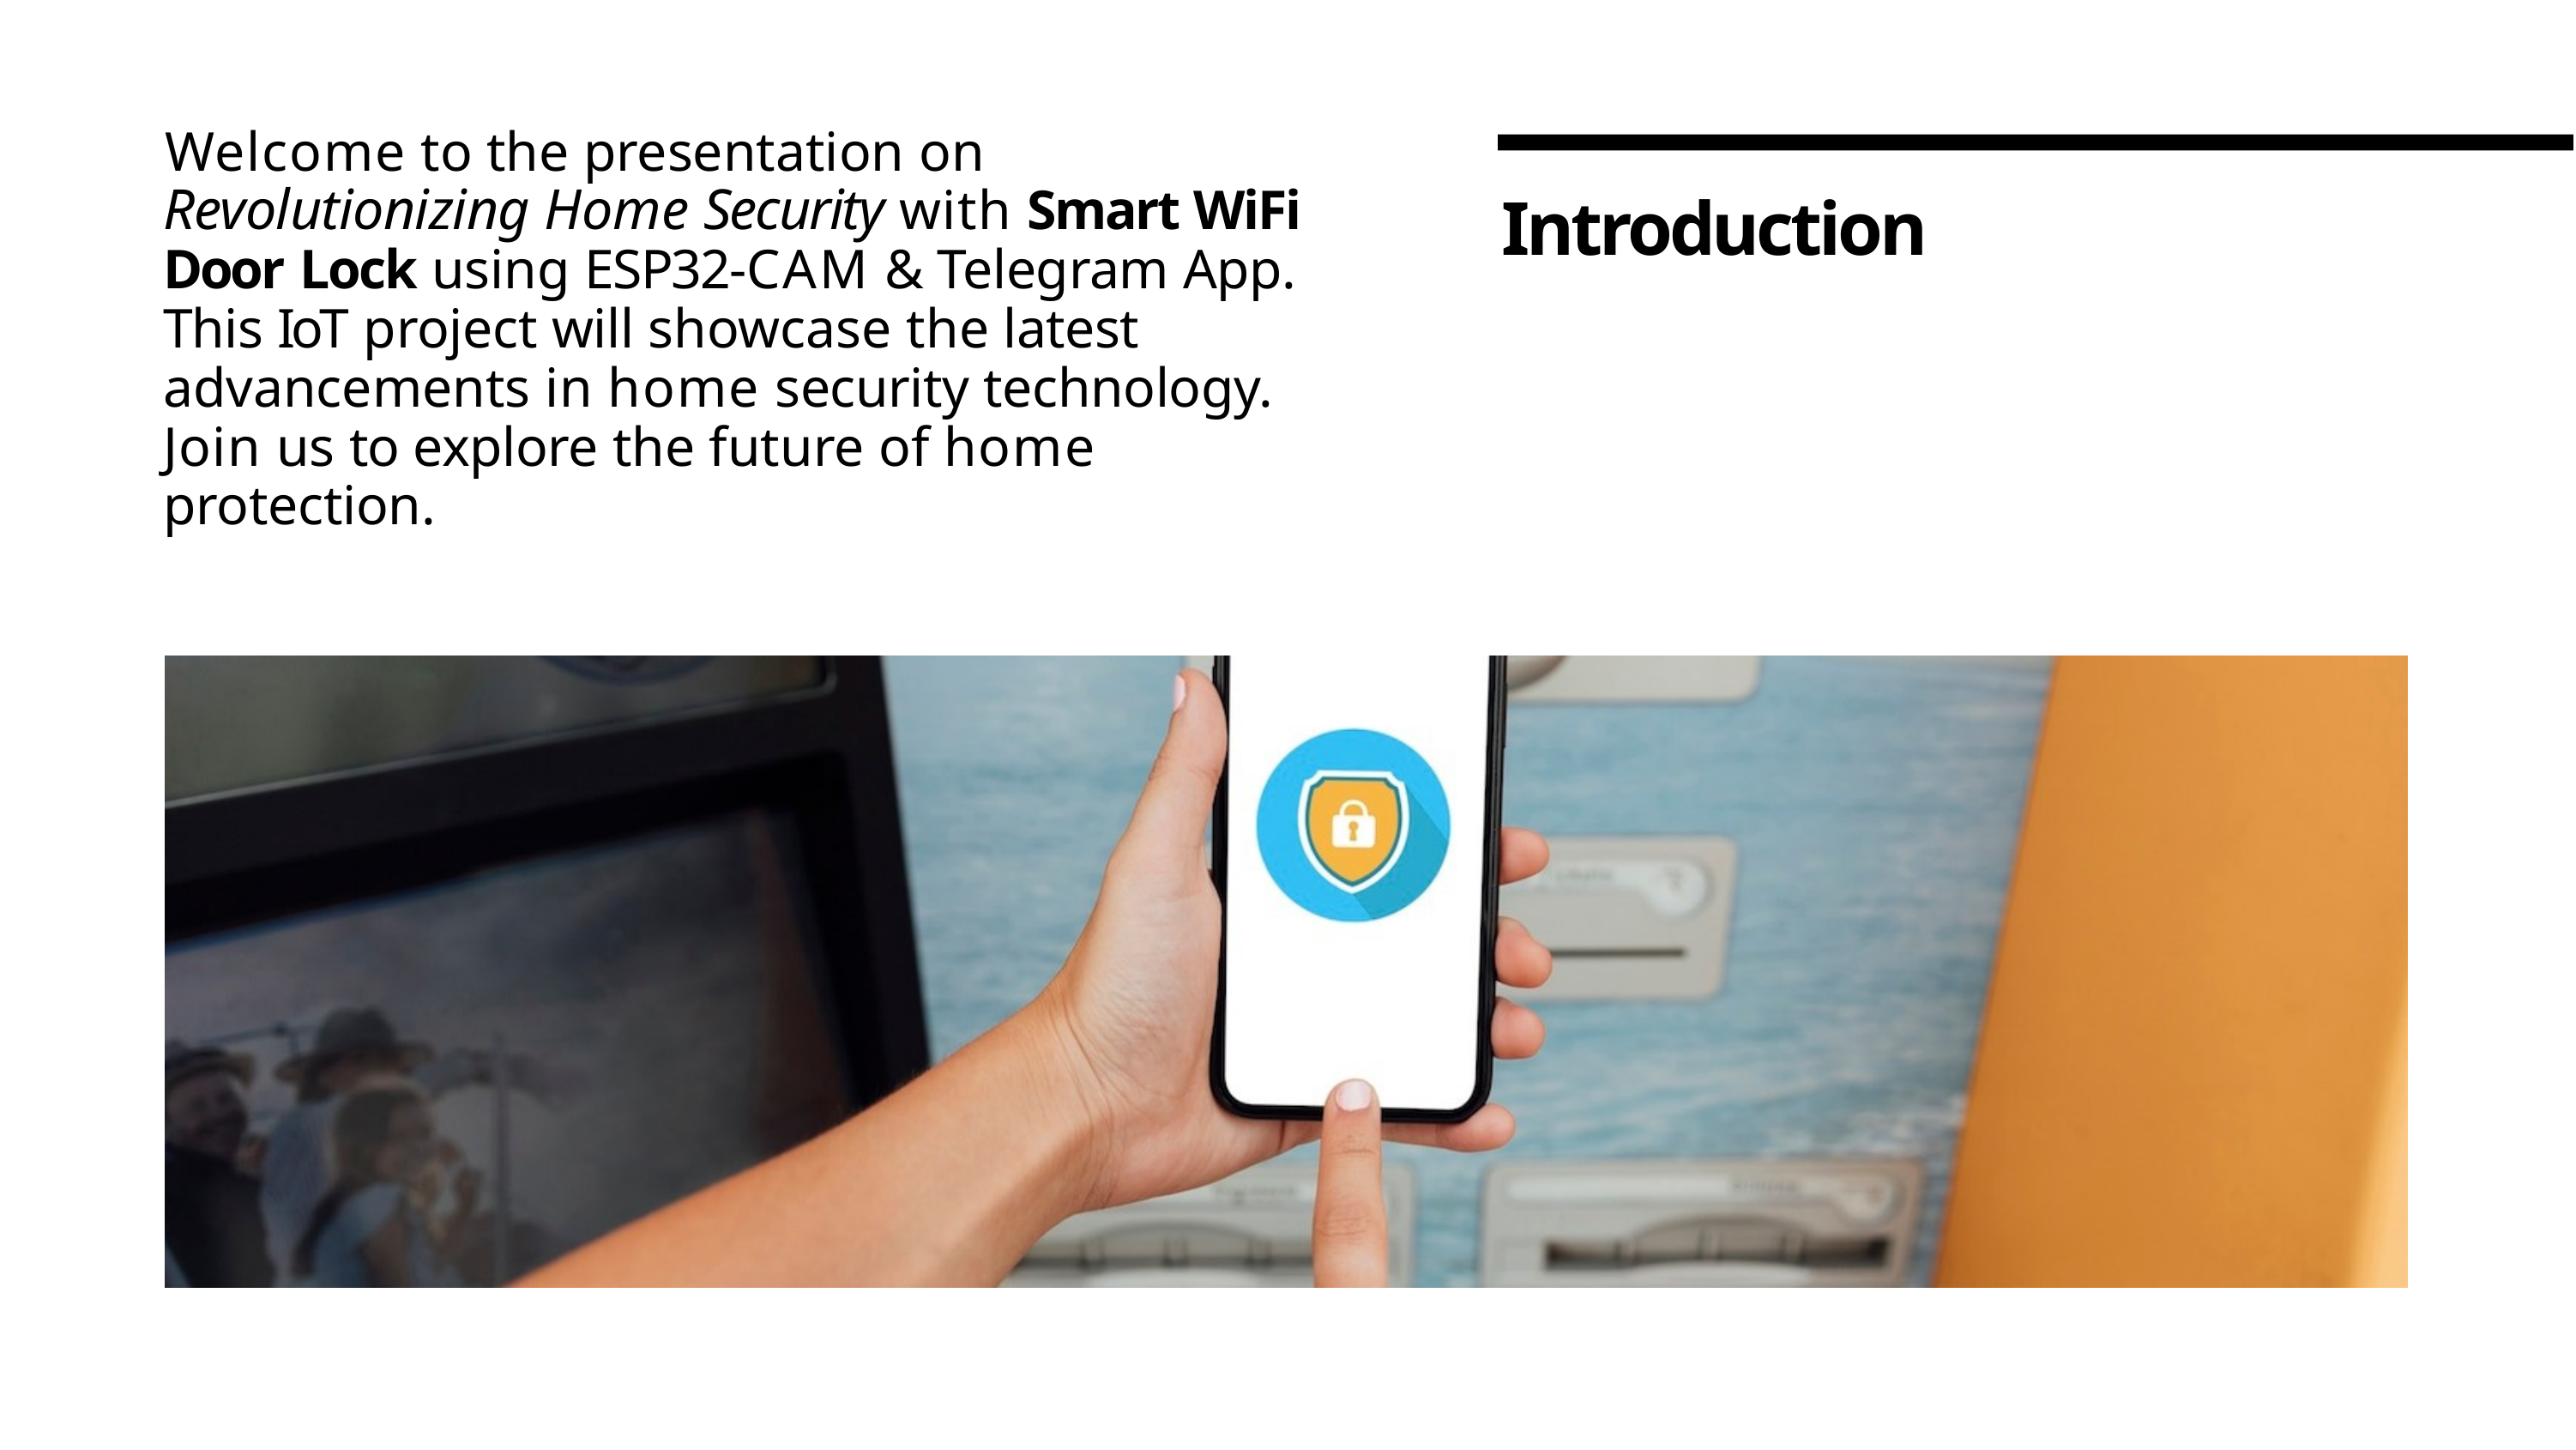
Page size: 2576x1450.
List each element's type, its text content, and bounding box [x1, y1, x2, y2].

text_box Welcome to the presentation on Revolutionizing Home Security with Smart WiFi Door Lock using ESP32-CAM & Telegram App. This IoT project will showcase the latest advancements in home security technology. Join us to explore the future of home protection. [163, 123, 1313, 536]
text_box [1498, 134, 2573, 151]
picture [165, 656, 2408, 1288]
title Introduction [1499, 182, 2406, 275]
